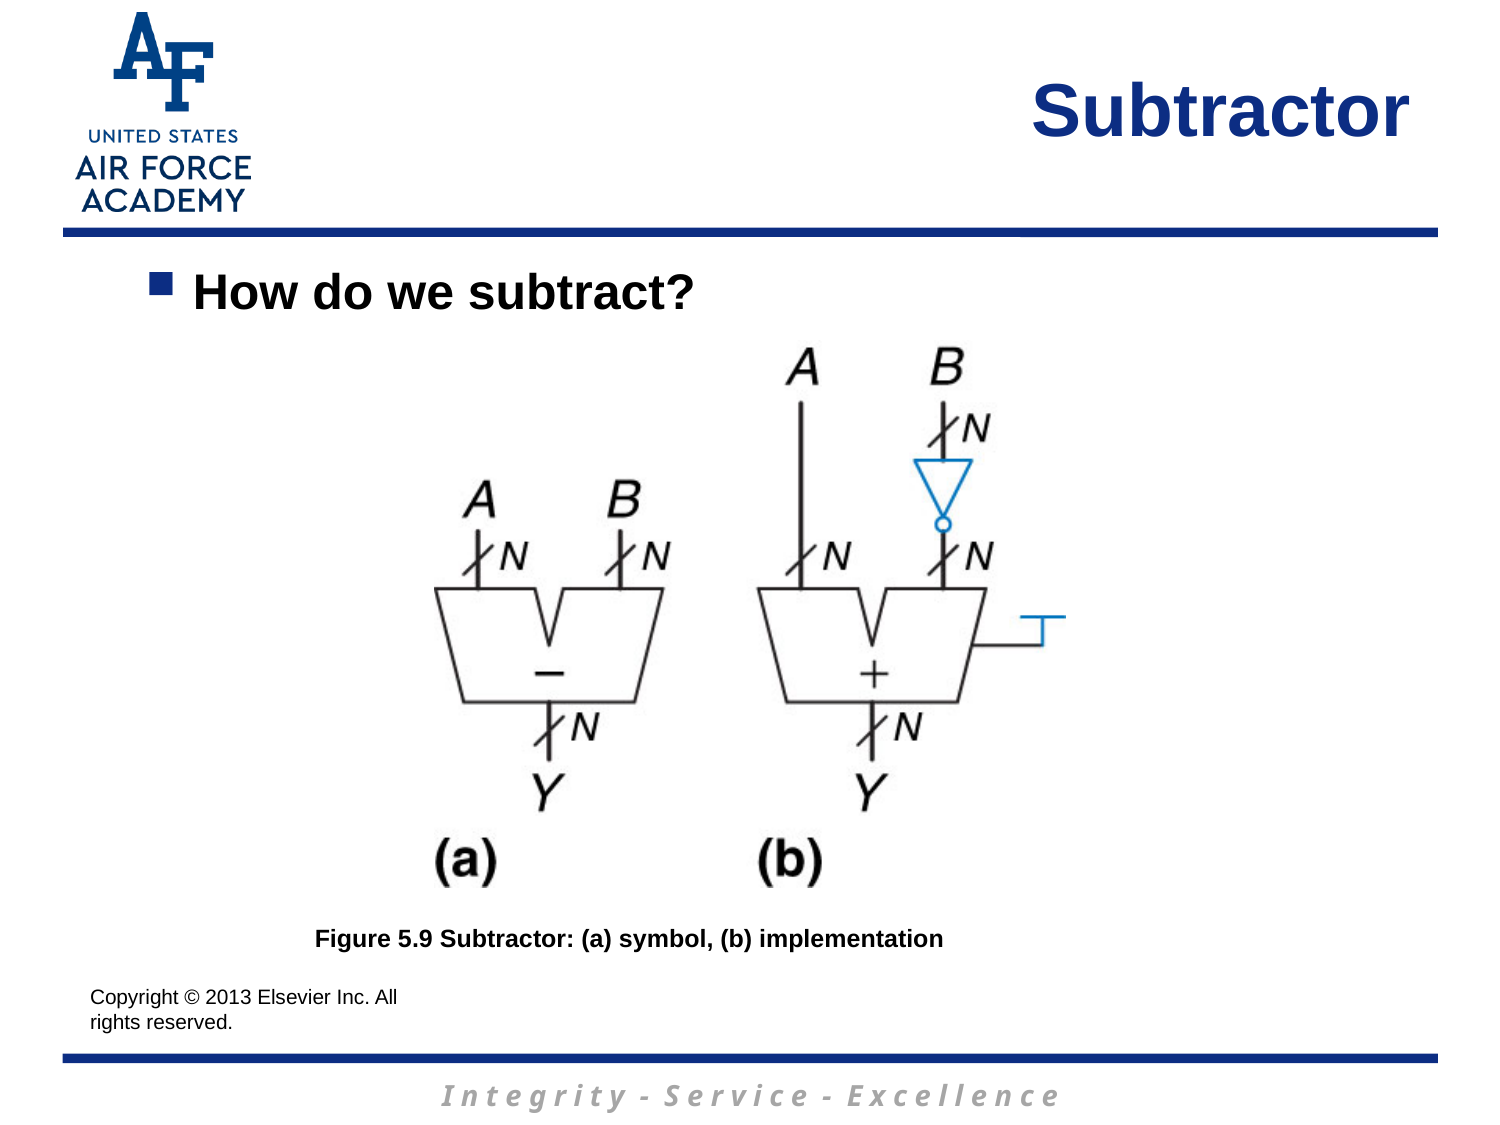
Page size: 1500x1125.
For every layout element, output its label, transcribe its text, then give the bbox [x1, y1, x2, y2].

text_box Copyright © 2013 Elsevier Inc. All rights reserved. [75, 976, 425, 1055]
text_box How do we subtract? [131, 252, 1466, 962]
picture [434, 340, 1082, 904]
text_box Subtractor [313, 12, 1426, 200]
picture [75, 12, 251, 212]
